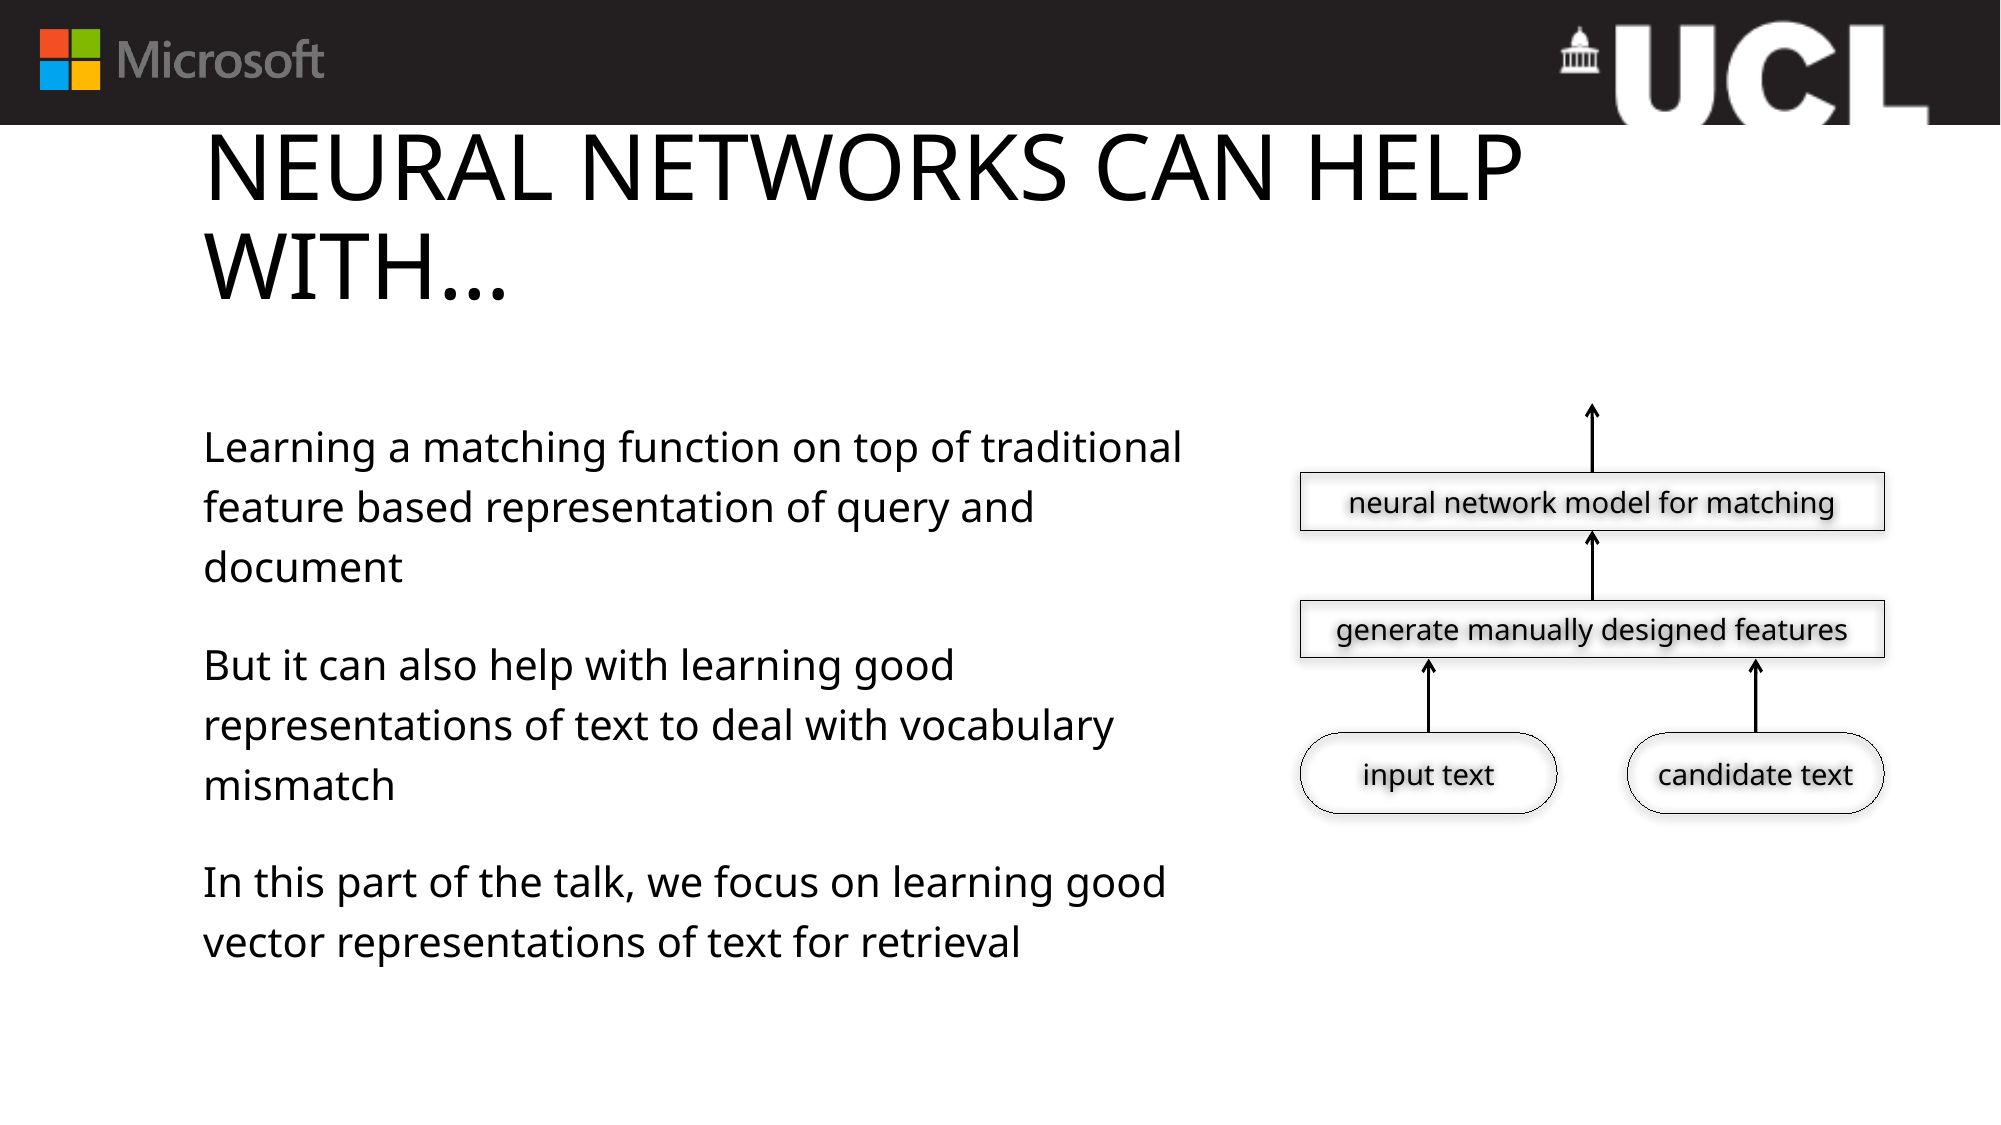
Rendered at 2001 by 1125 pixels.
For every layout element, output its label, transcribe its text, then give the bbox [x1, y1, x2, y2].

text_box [1300, 402, 1885, 815]
picture [0, 0, 363, 126]
title Neural networks can help with… [188, 57, 1847, 327]
list Learning a matching function on top of traditional feature based representation of query and document But it can also help with learning good representations of text to deal with vocabulary mismatch In this part of the talk, we focus on learning good vector representations of text for retrieval [188, 403, 1215, 1085]
